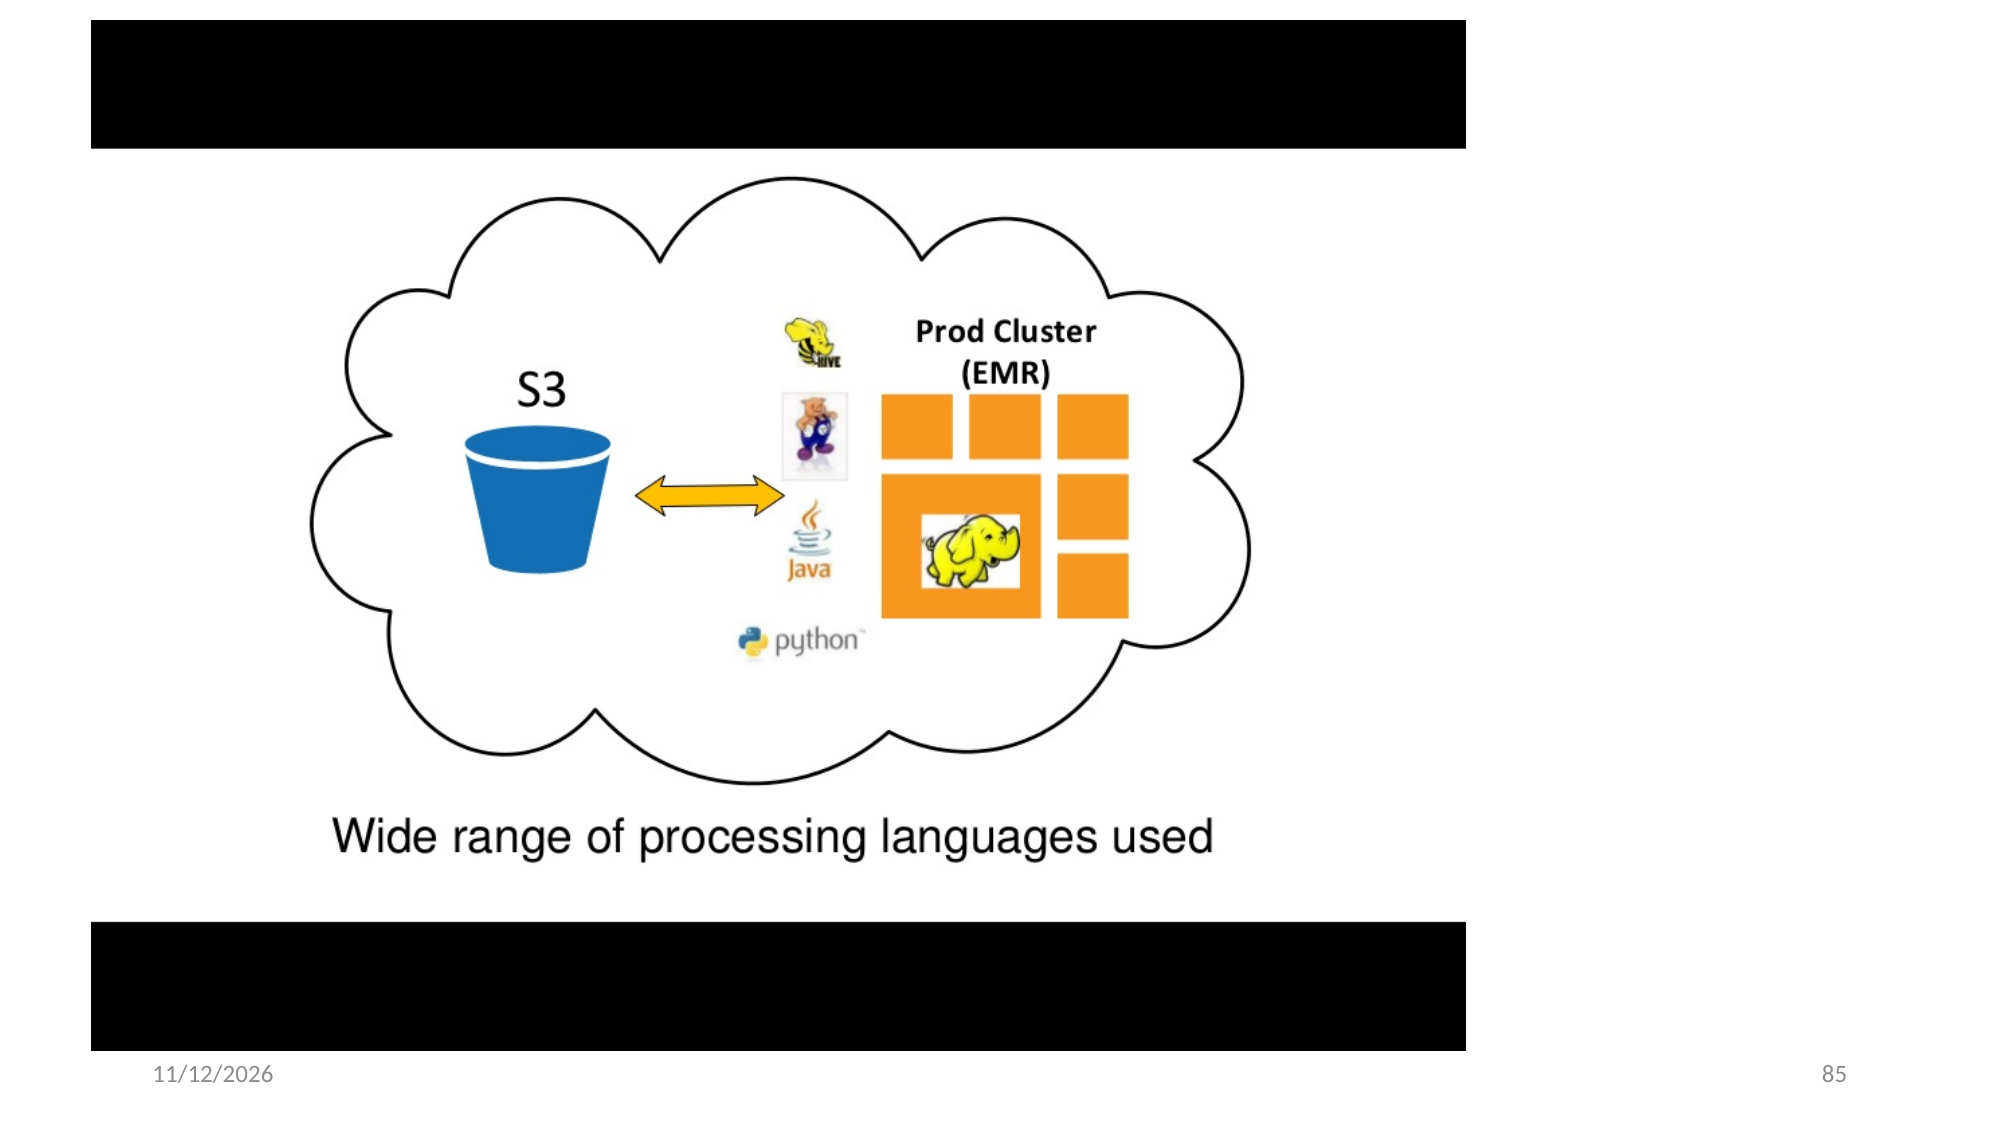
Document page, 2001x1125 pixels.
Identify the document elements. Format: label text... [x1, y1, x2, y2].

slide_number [137, 1051, 588, 1103]
slide_number 85 [1412, 1042, 1863, 1103]
picture [91, 20, 1466, 1051]
